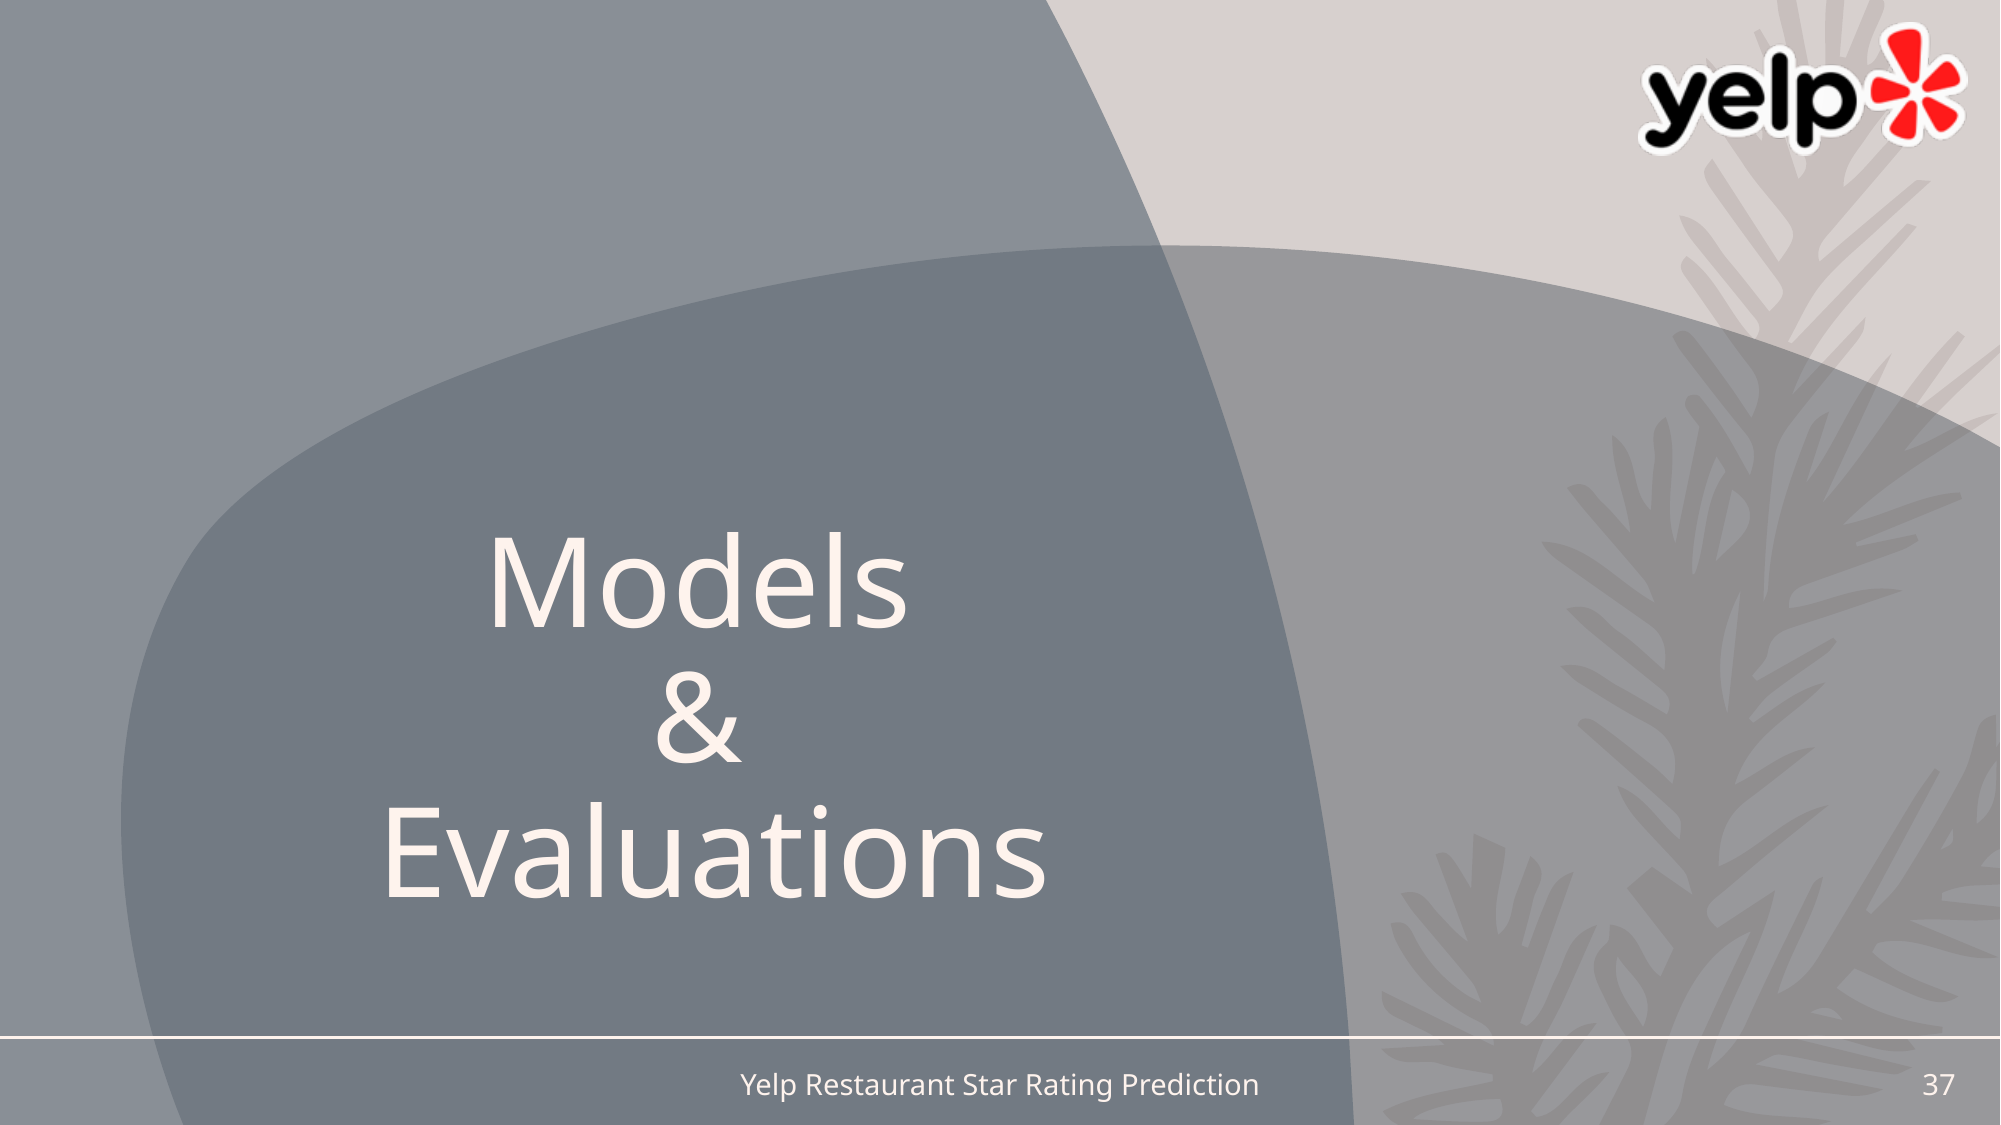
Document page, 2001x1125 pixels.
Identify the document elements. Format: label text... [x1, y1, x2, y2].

picture [1638, 22, 1968, 156]
slide_number 37 [1808, 1060, 1971, 1112]
footer Yelp Restaurant Star Rating Prediction [718, 1060, 1283, 1112]
title Models & Evaluations [261, 464, 1167, 980]
